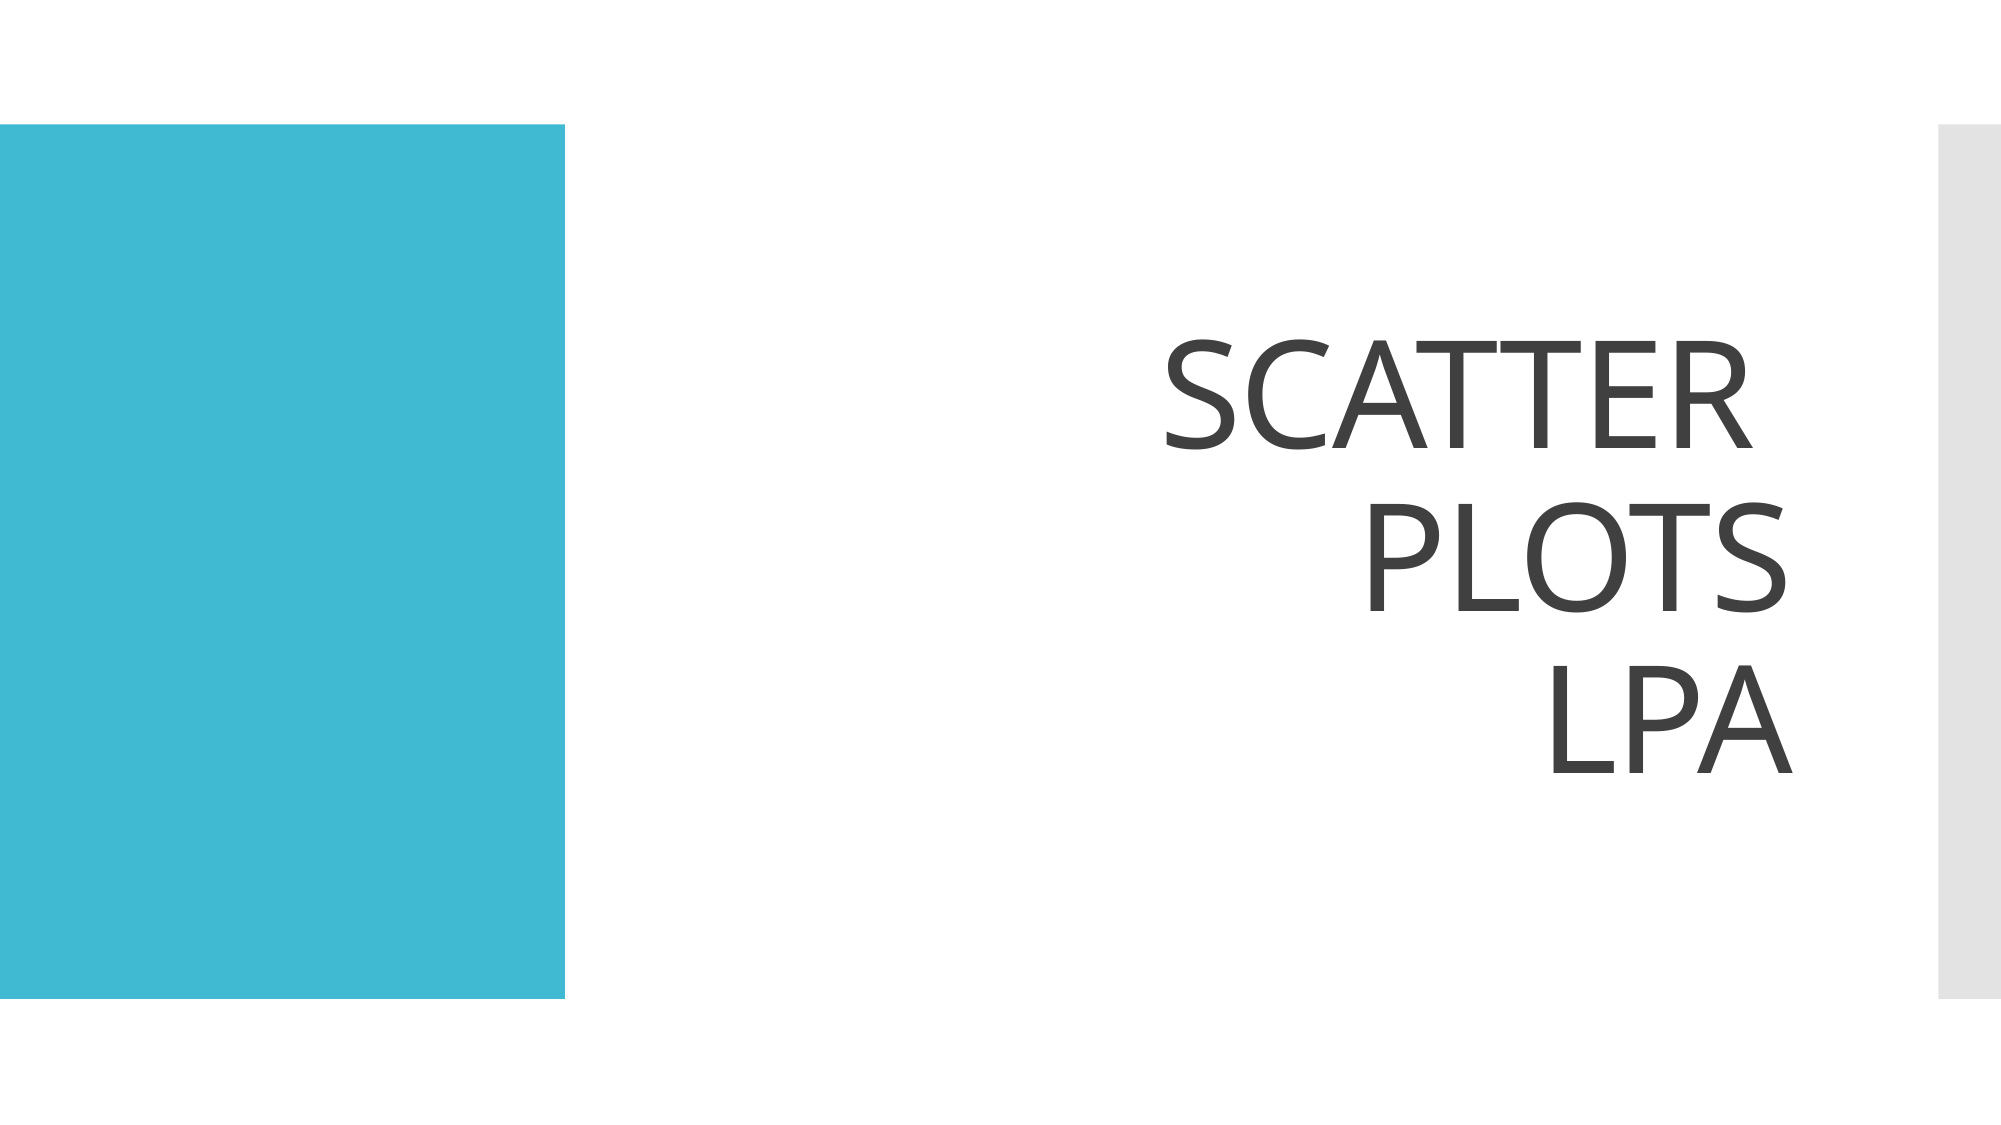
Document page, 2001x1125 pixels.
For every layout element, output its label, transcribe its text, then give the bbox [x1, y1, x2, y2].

title SCATTER PLOTS LPA [495, 177, 1808, 948]
